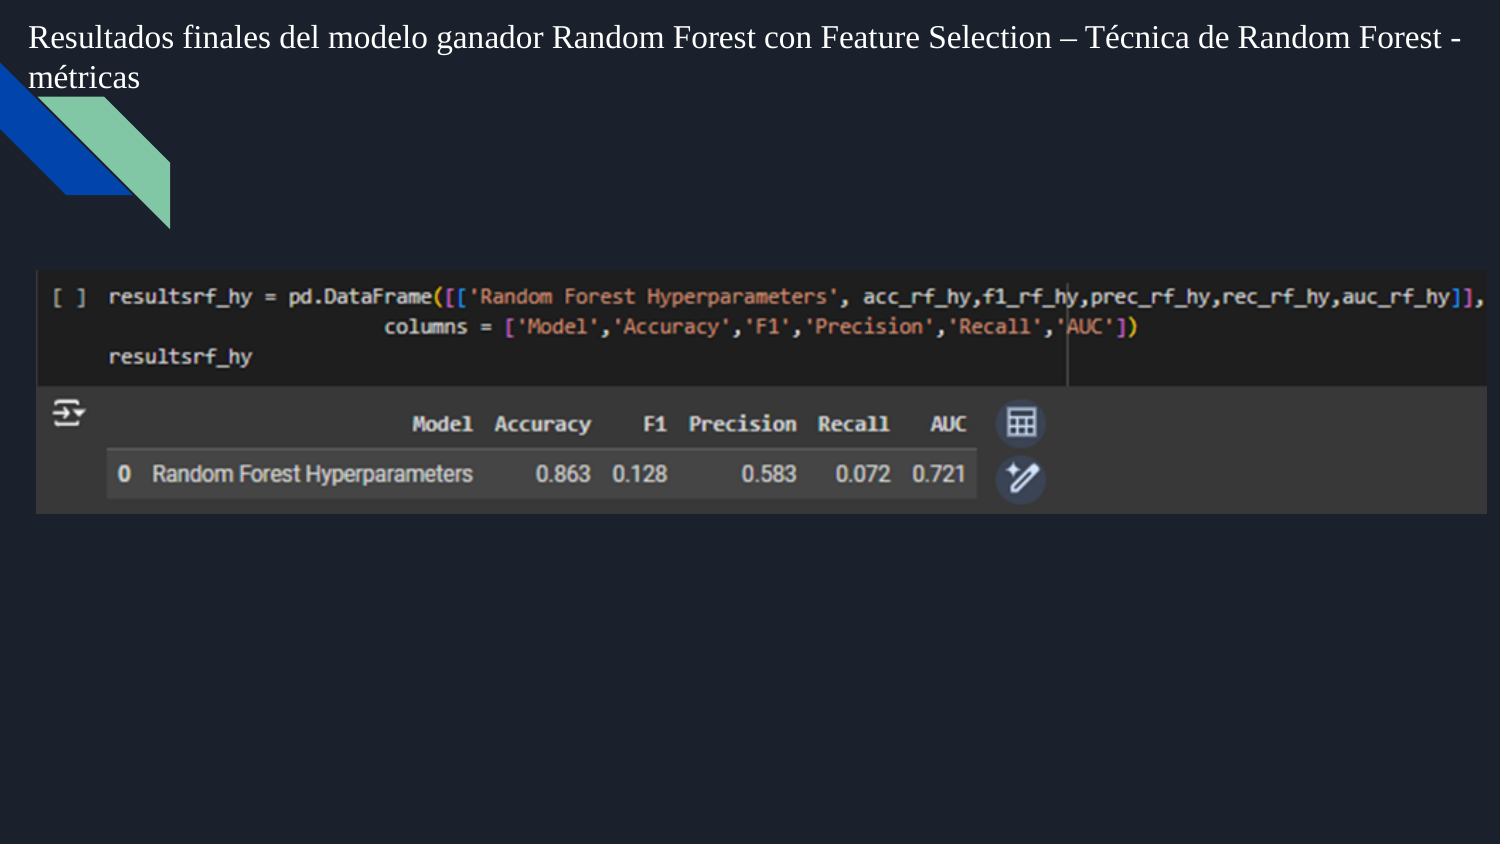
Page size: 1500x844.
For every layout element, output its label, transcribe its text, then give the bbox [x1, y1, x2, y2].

title Resultados finales del modelo ganador Random Forest con Feature Selection – Técnica de Random Forest - métricas [13, 0, 1487, 105]
picture [36, 269, 1488, 514]
